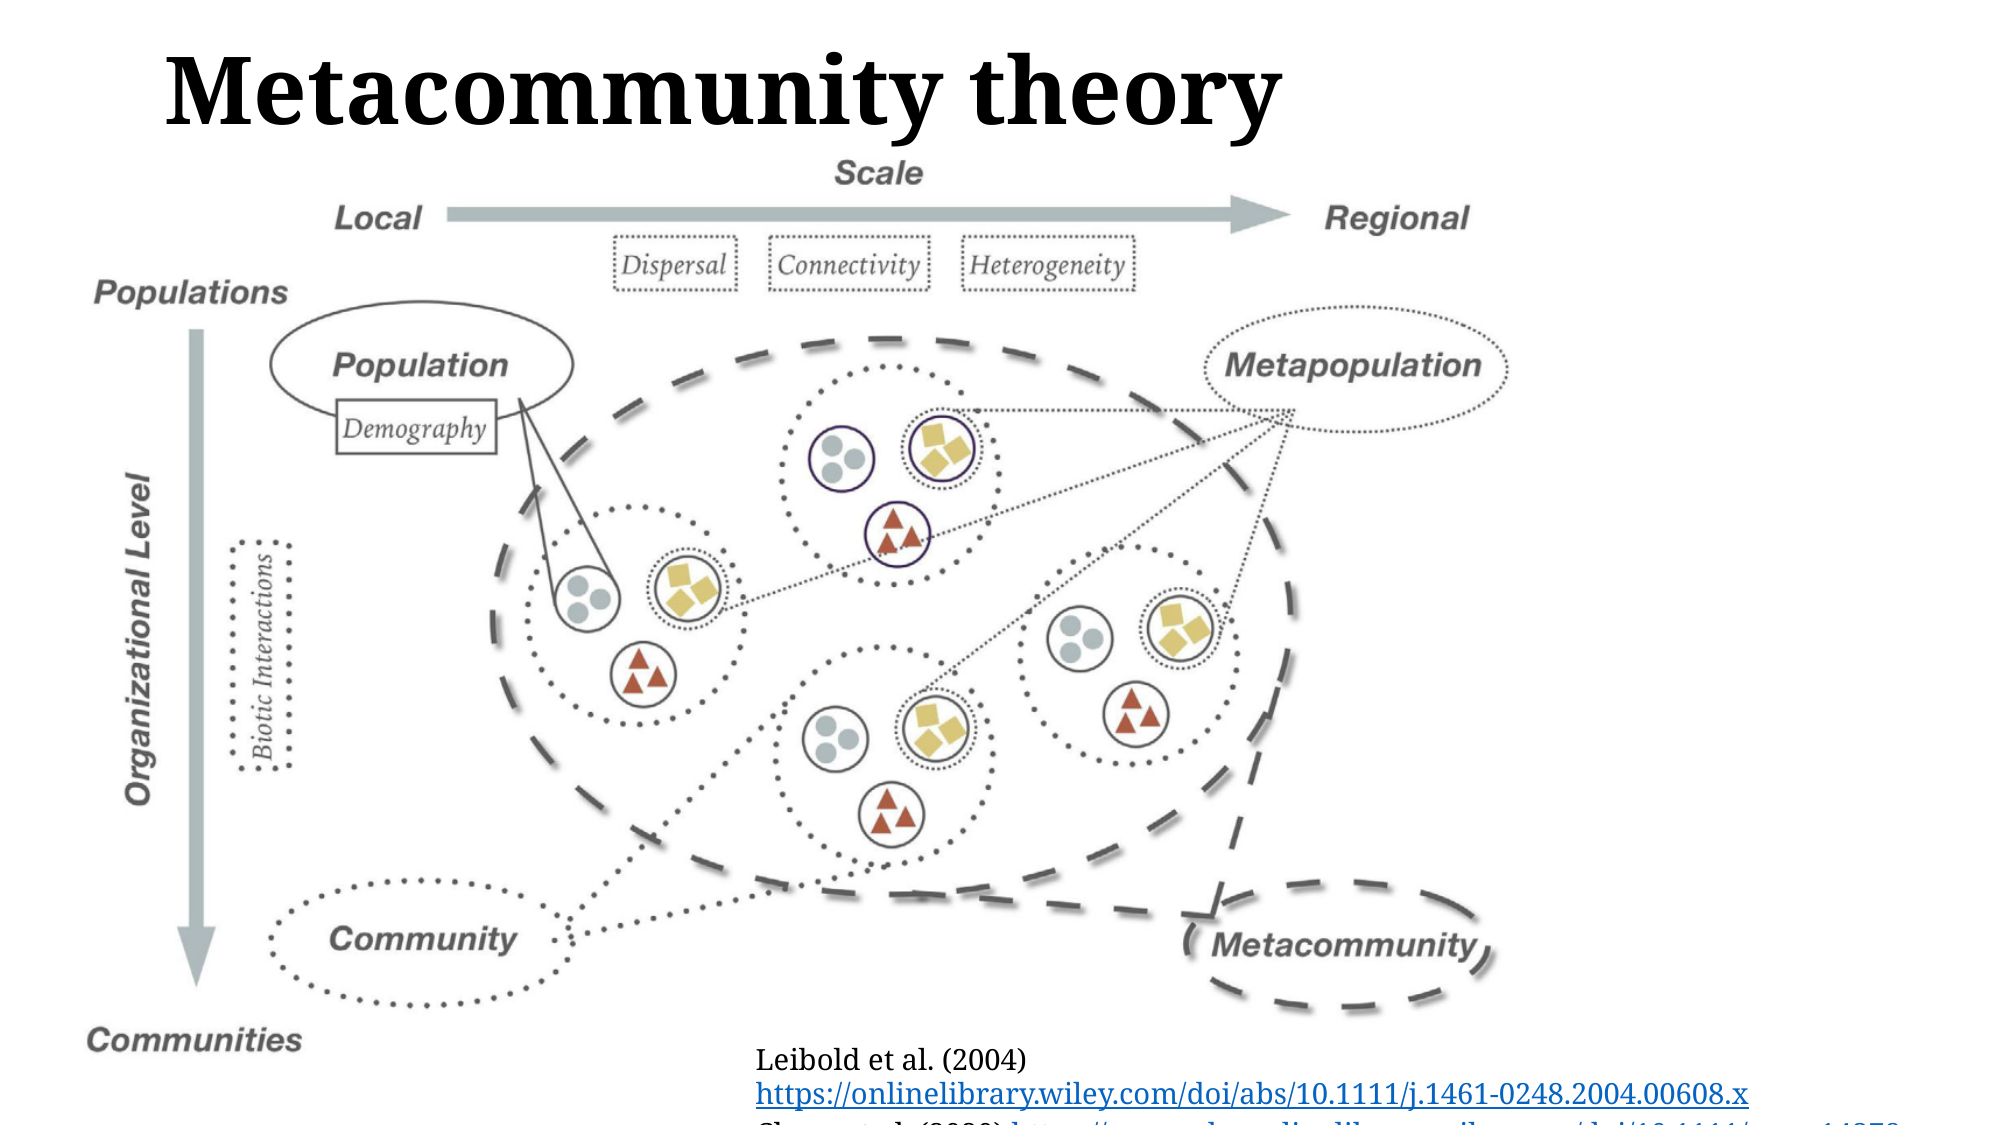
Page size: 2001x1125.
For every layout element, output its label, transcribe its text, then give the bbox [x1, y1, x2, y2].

picture [21, 109, 1597, 1077]
text_box Leibold et al. (2004) https://onlinelibrary.wiley.com/doi/abs/10.1111/j.1461-0248.2004.00608.x Chase et al. (2020) https://nyaspubs.onlinelibrary.wiley.com/doi/10.1111/nyas.14378 [740, 1033, 2000, 1125]
text_box Metacommunity theory [0, 23, 2000, 151]
